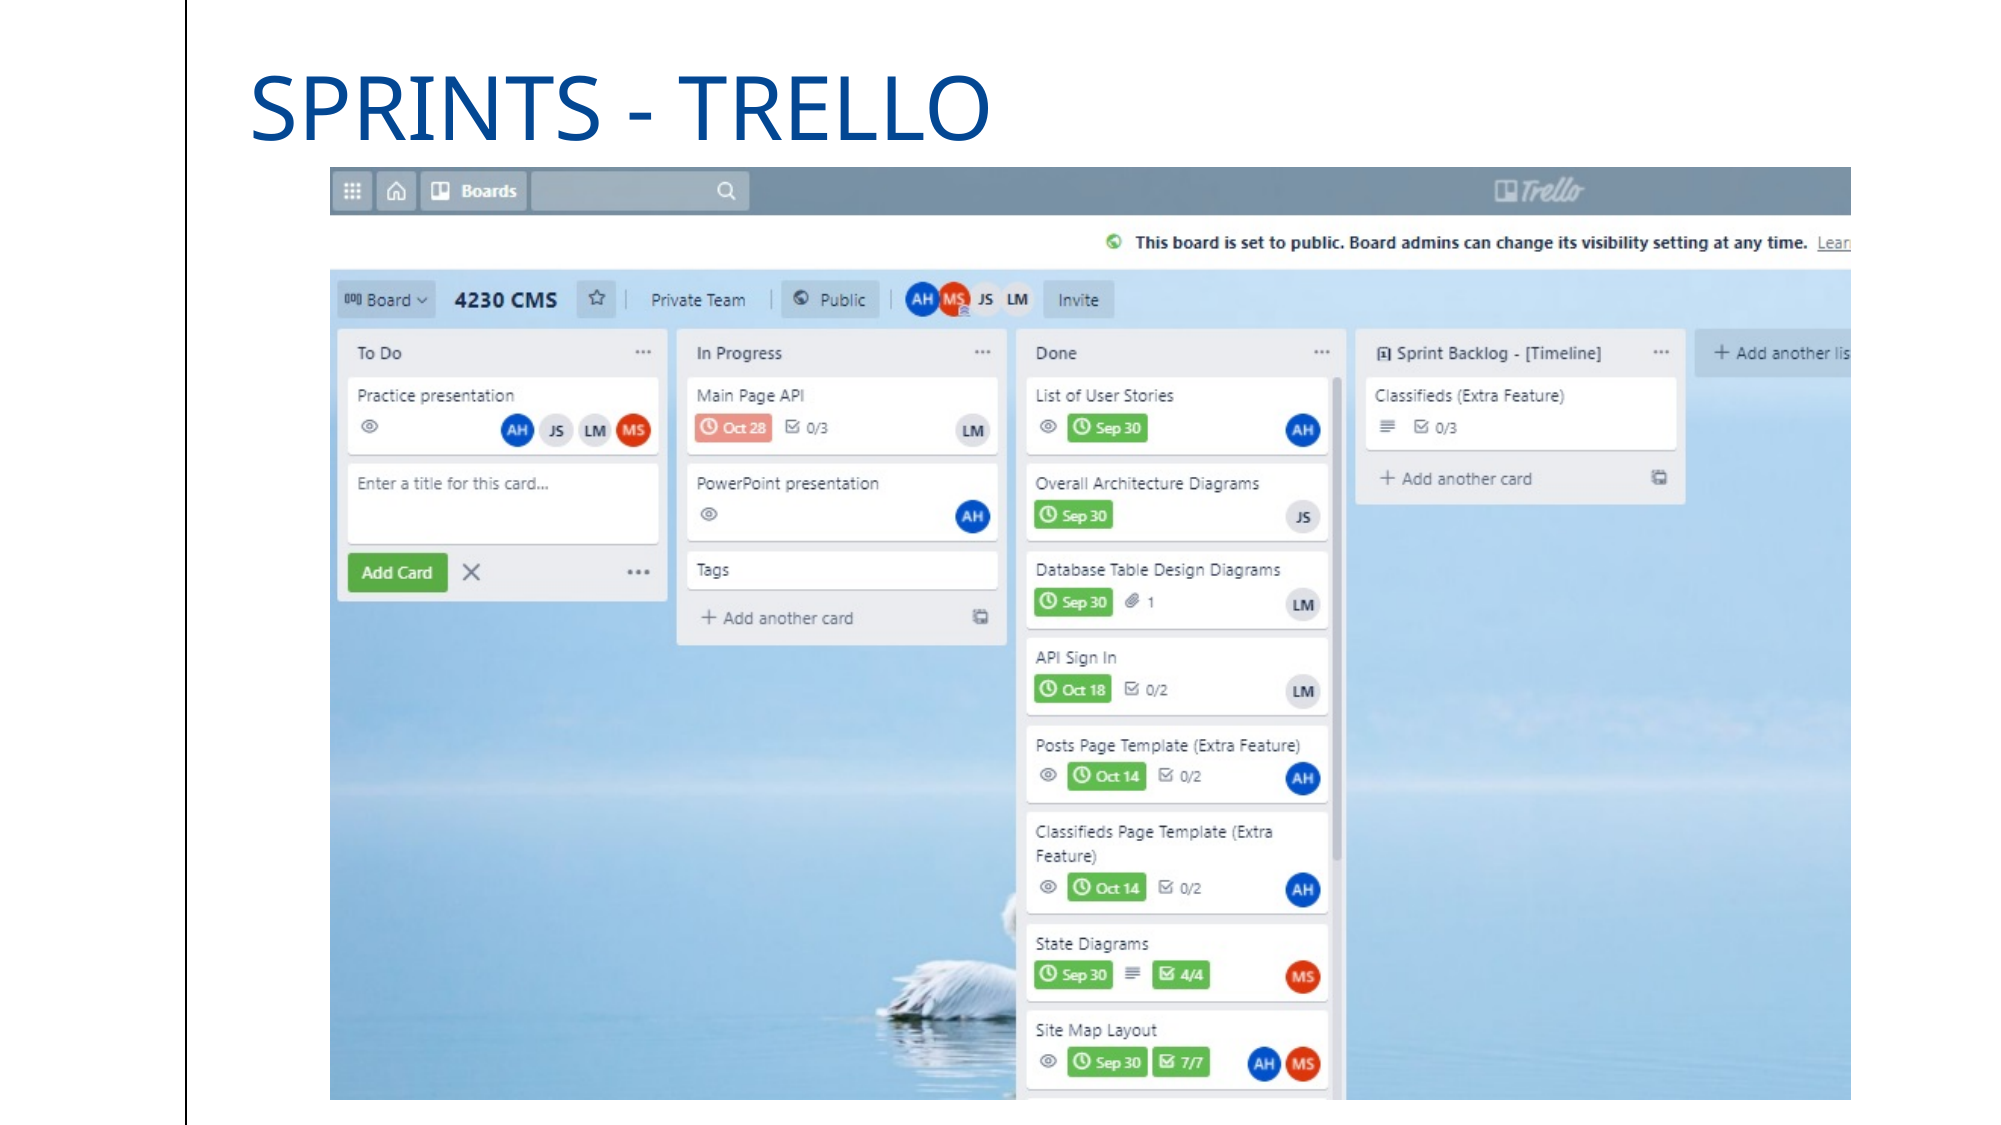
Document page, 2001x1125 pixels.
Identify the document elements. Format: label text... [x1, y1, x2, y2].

picture [329, 167, 1851, 1101]
title Sprints - Trello [249, 55, 1943, 168]
